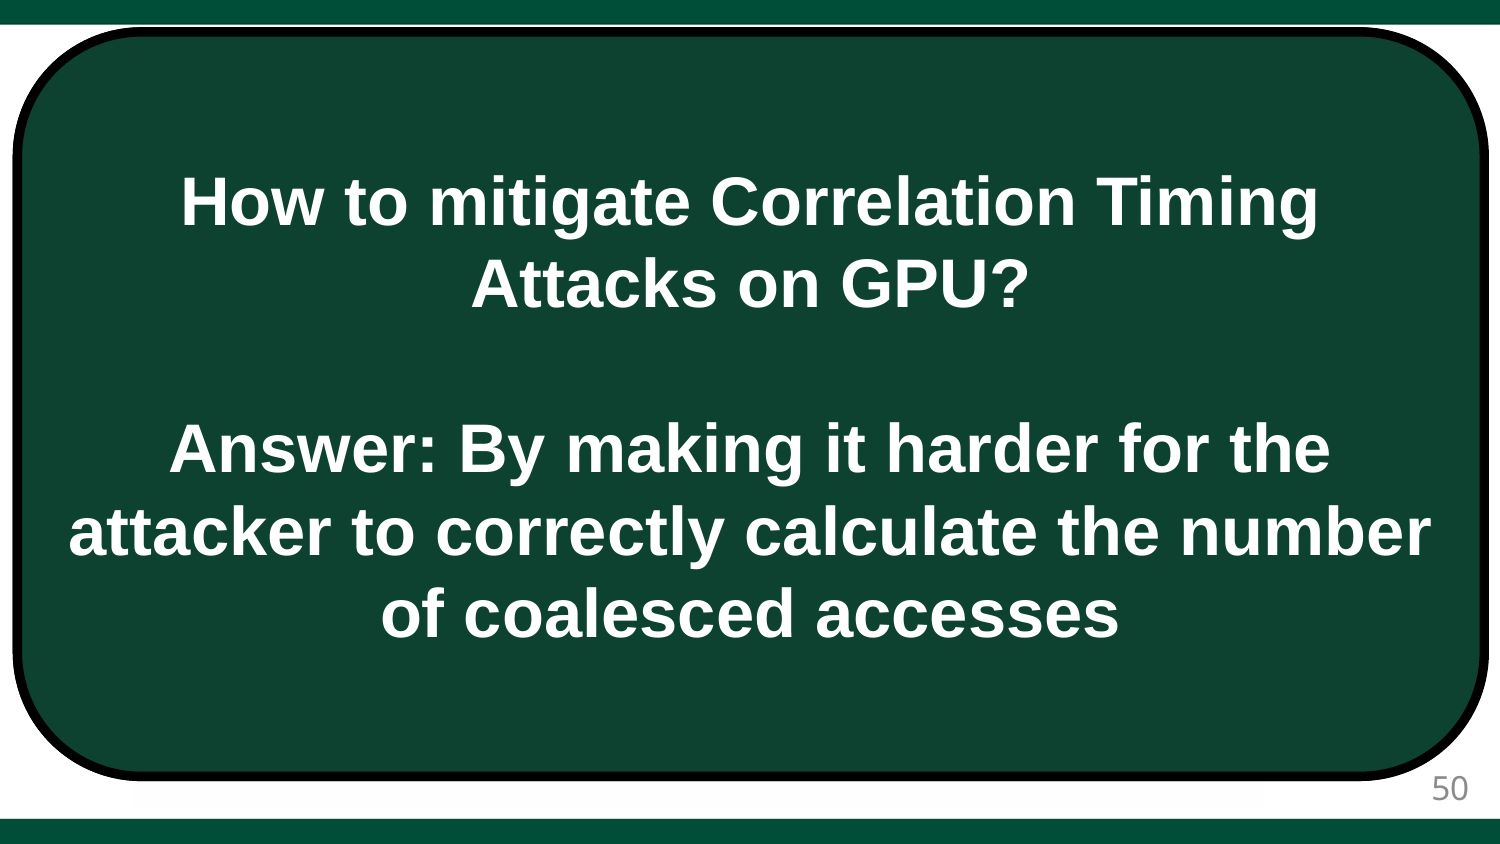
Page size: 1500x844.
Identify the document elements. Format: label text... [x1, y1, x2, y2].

picture [0, 0, 1500, 844]
text_box How to mitigate Correlation Timing Attacks on GPU? Answer: By making it harder for the attacker to correctly calculate the number of coalesced accesses [15, 29, 1487, 779]
title Simulating Timing Attack on our Set-up [17, 1, 1483, 130]
slide_number 50 [1268, 766, 1485, 812]
